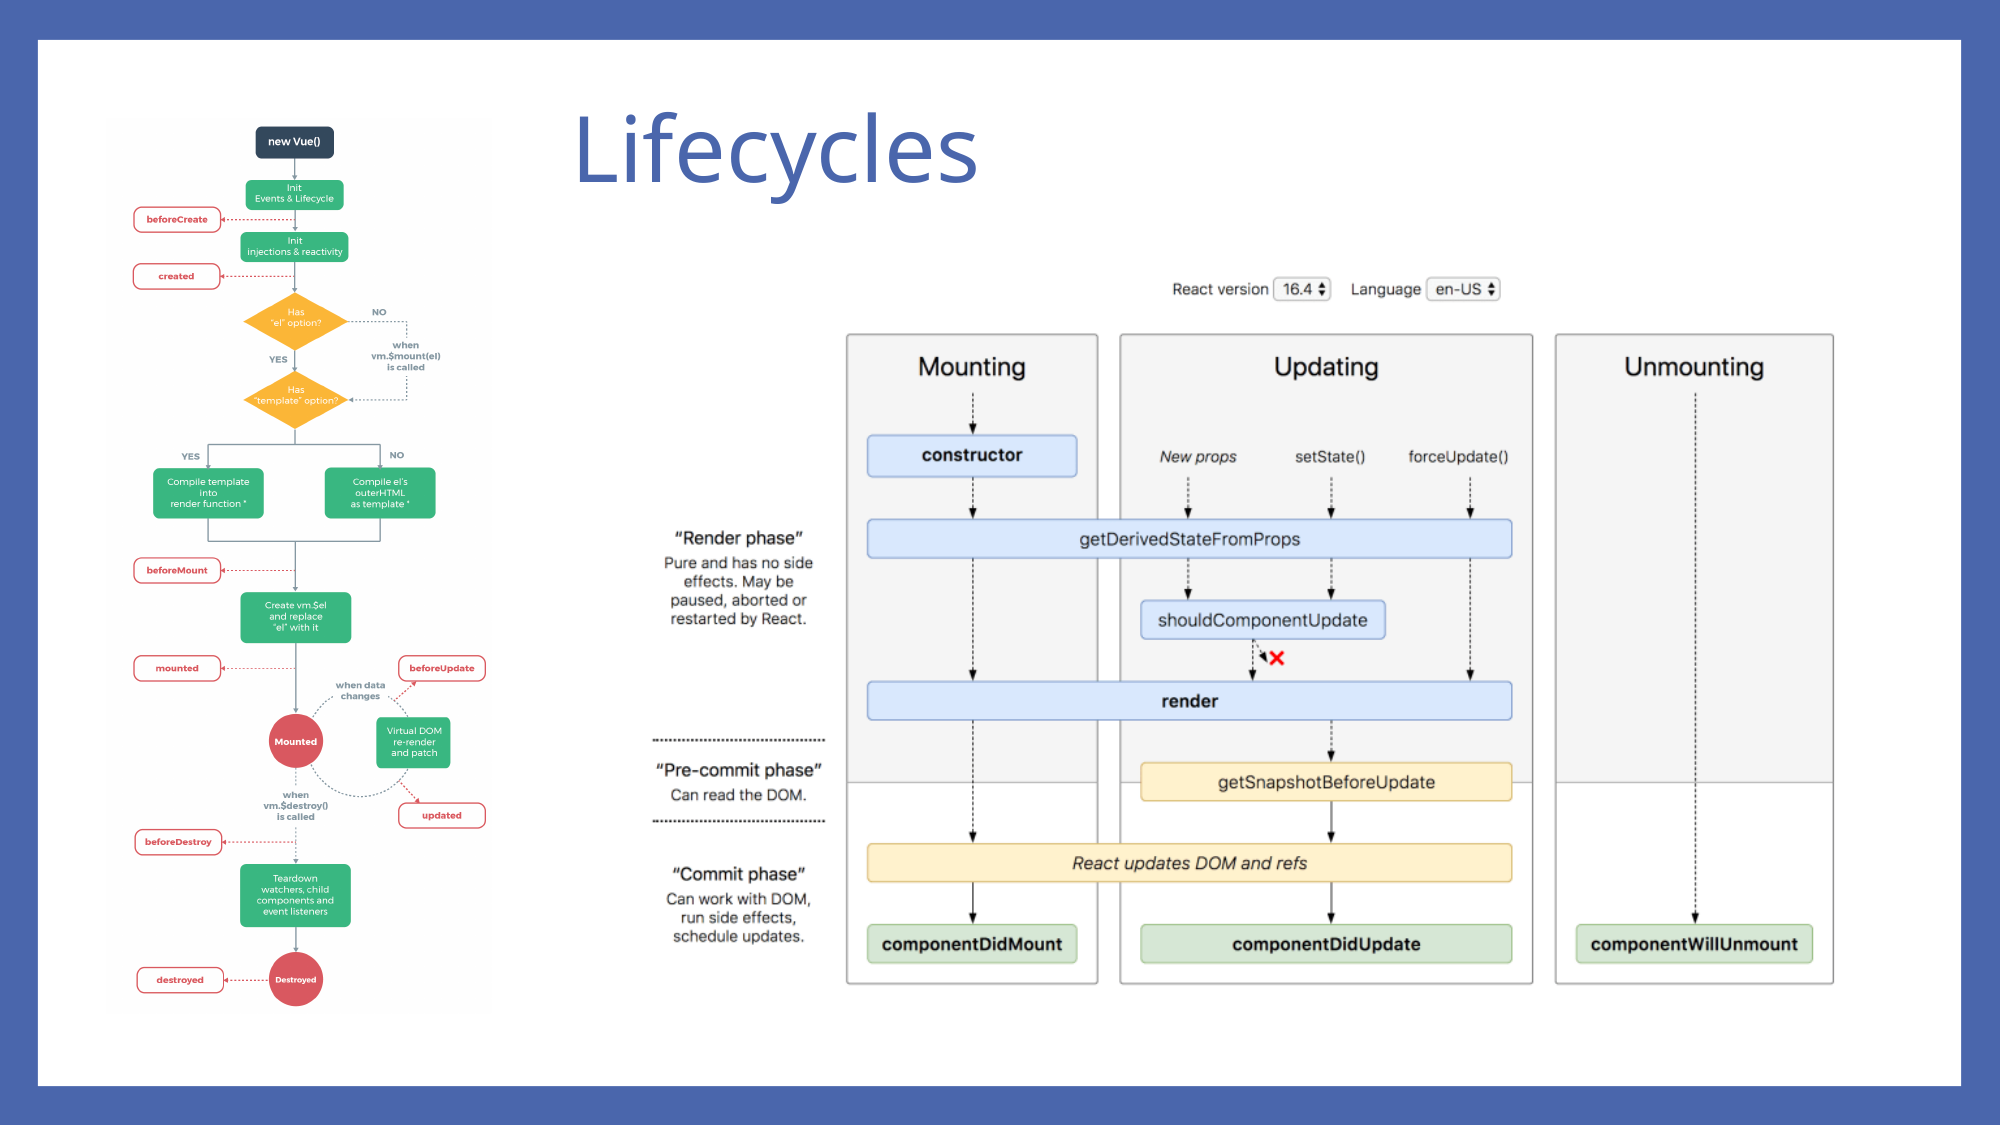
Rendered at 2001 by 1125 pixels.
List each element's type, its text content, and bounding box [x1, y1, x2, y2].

title Lifecycles [556, 41, 2000, 264]
picture [617, 275, 1950, 1014]
picture [106, 118, 492, 1014]
